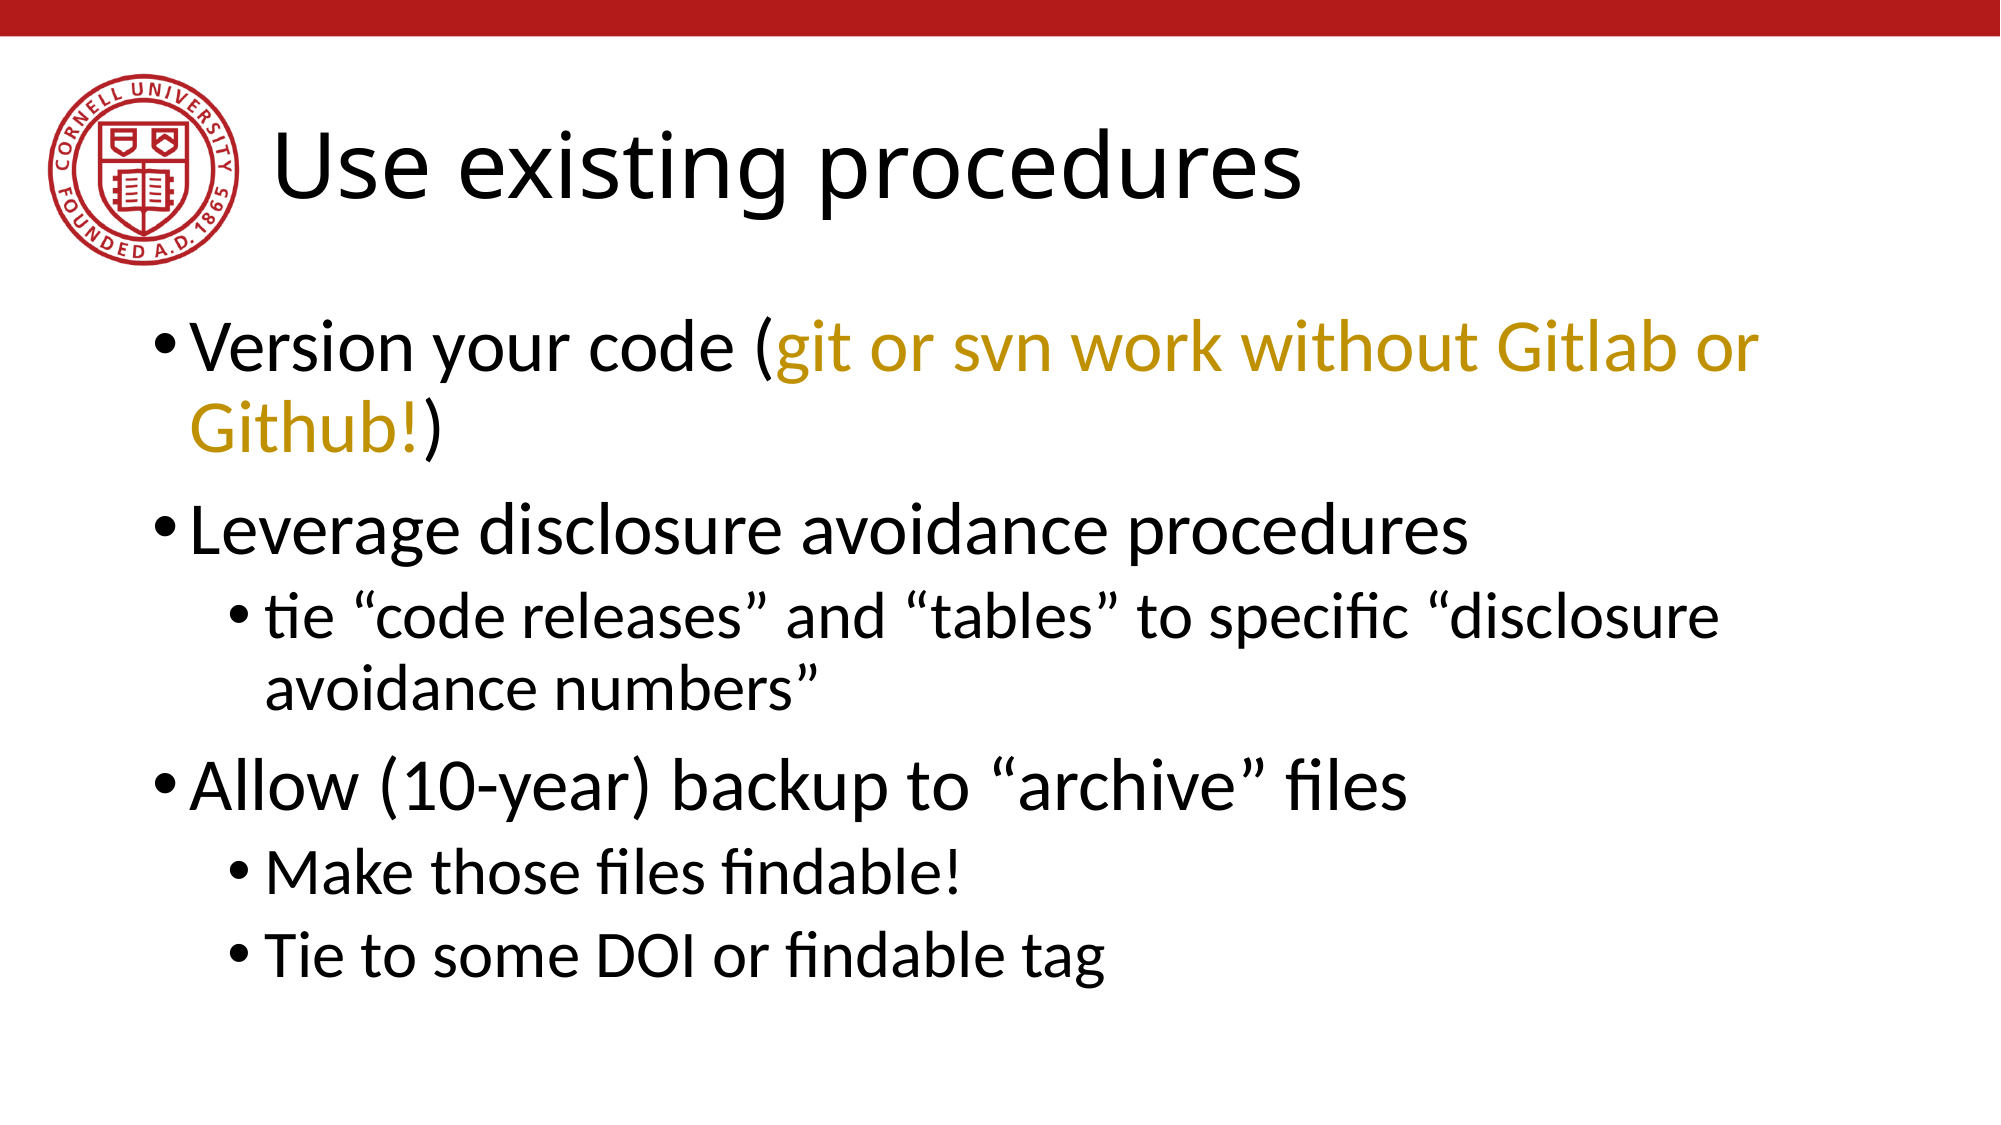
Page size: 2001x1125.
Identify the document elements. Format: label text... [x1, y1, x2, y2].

title Use existing procedures [255, 59, 1860, 278]
picture [39, 65, 255, 274]
list Version your code (git or svn work without Gitlab or Github!) Leverage disclosure avoidance procedures tie “code releases” and “tables” to specific “disclosure avoidance numbers” Allow (10-year) backup to “archive” files Make those files findable! Tie to some DOI or findable tag [137, 299, 1863, 1014]
